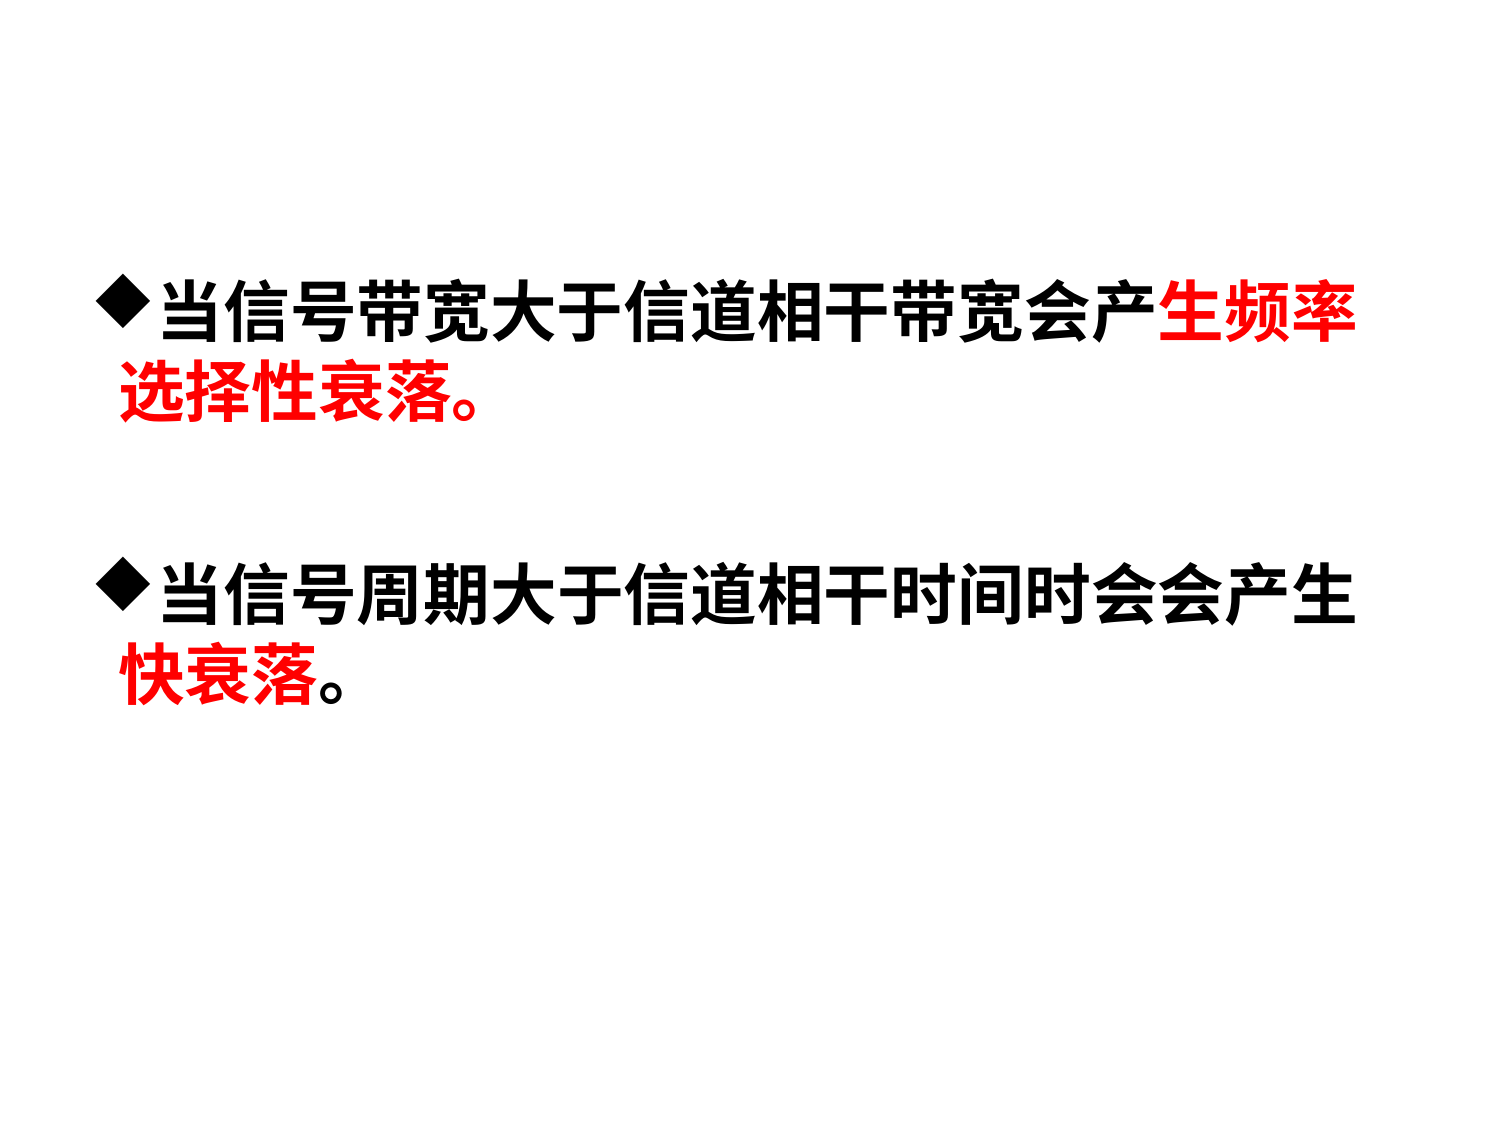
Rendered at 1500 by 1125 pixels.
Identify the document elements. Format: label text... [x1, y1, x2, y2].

list 当信号带宽大于信道相干带宽会产生频率选择性衰落。 当信号周期大于信道相干时间时会会产生快衰落。 [75, 262, 1425, 1005]
